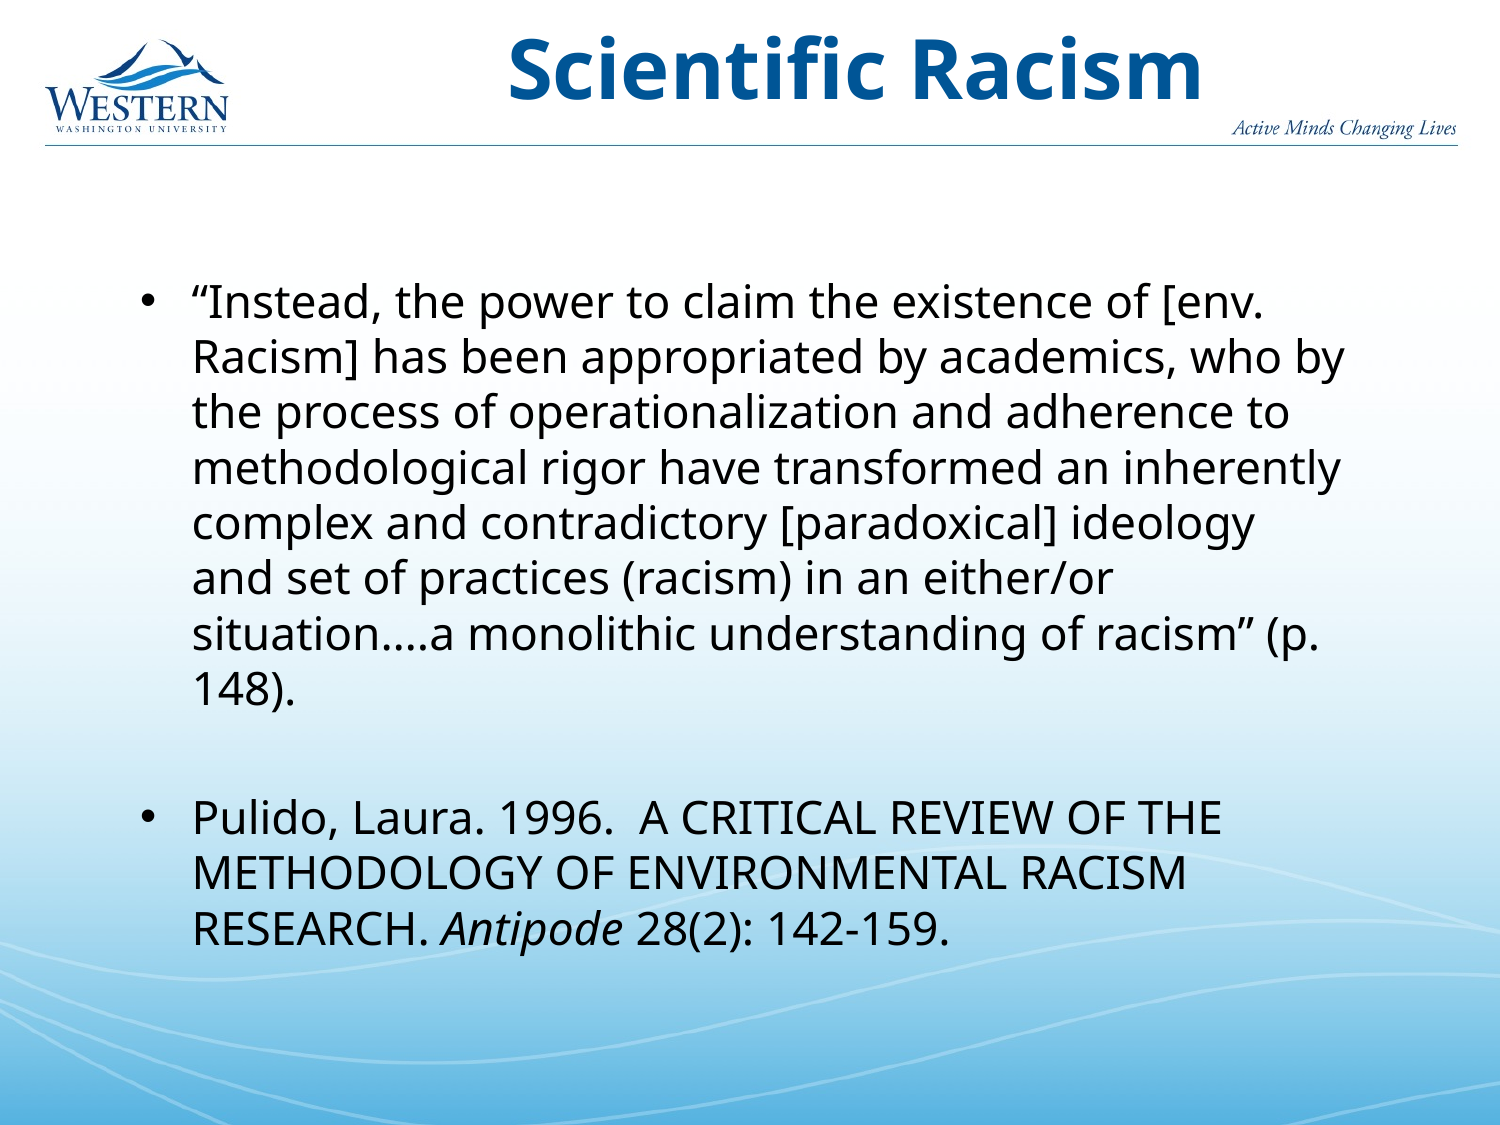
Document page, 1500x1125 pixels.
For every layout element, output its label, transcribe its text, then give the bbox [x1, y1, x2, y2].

picture [0, 0, 1500, 1125]
list “Instead, the power to claim the existence of [env. Racism] has been appropriated by academics, who by the process of operationalization and adherence to methodological rigor have transformed an inherently complex and contradictory [paradoxical] ideology and set of practices (racism) in an either/or situation….a monolithic understanding of racism” (p. 148). Pulido, Laura. 1996. A CRITICAL REVIEW OF THE METHODOLOGY OF ENVIRONMENTAL RACISM RESEARCH. Antipode 28(2): 142-159. [125, 200, 1363, 963]
title Scientific Racism [237, 4, 1475, 130]
